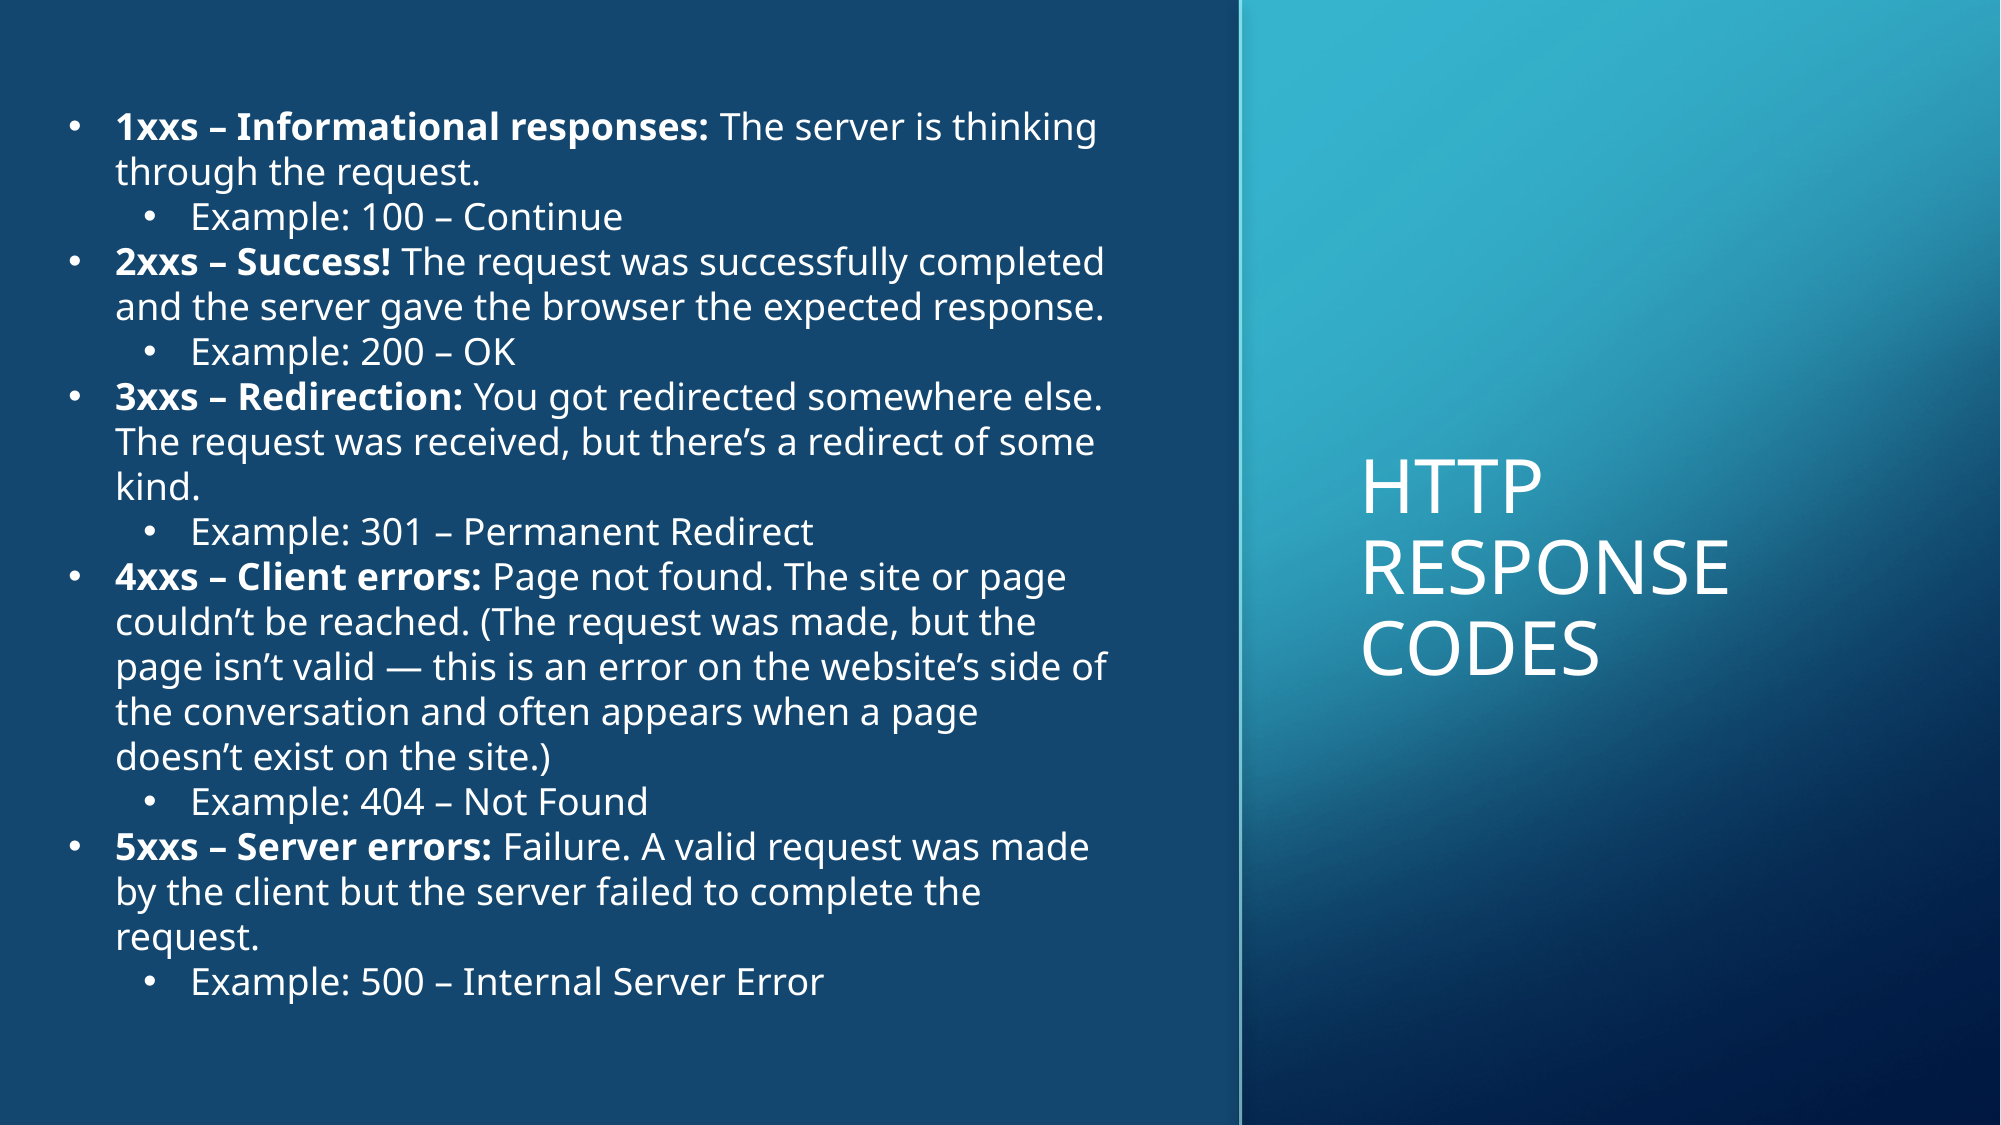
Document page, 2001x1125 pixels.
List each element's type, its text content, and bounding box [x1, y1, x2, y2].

text_box 1xxs – Informational responses: The server is thinking through the request. Example: 100 – Continue 2xxs – Success! The request was successfully completed and the server gave the browser the expected response. Example: 200 – OK 3xxs – Redirection: You got redirected somewhere else. The request was received, but there’s a redirect of some kind. Example: 301 – Permanent Redirect 4xxs – Client errors: Page not found. The site or page couldn’t be reached. (The request was made, but the page isn’t valid — this is an error on the website’s side of the conversation and often appears when a page doesn’t exist on the site.) Example: 404 – Not Found 5xxs – Server errors: Failure. A valid request was made by the client but the server failed to complete the request. Example: 500 – Internal Server Error [53, 85, 1131, 1071]
text_box [1243, 0, 2000, 1125]
text_box [0, 0, 1239, 1125]
title http response codes [1344, 174, 1813, 966]
